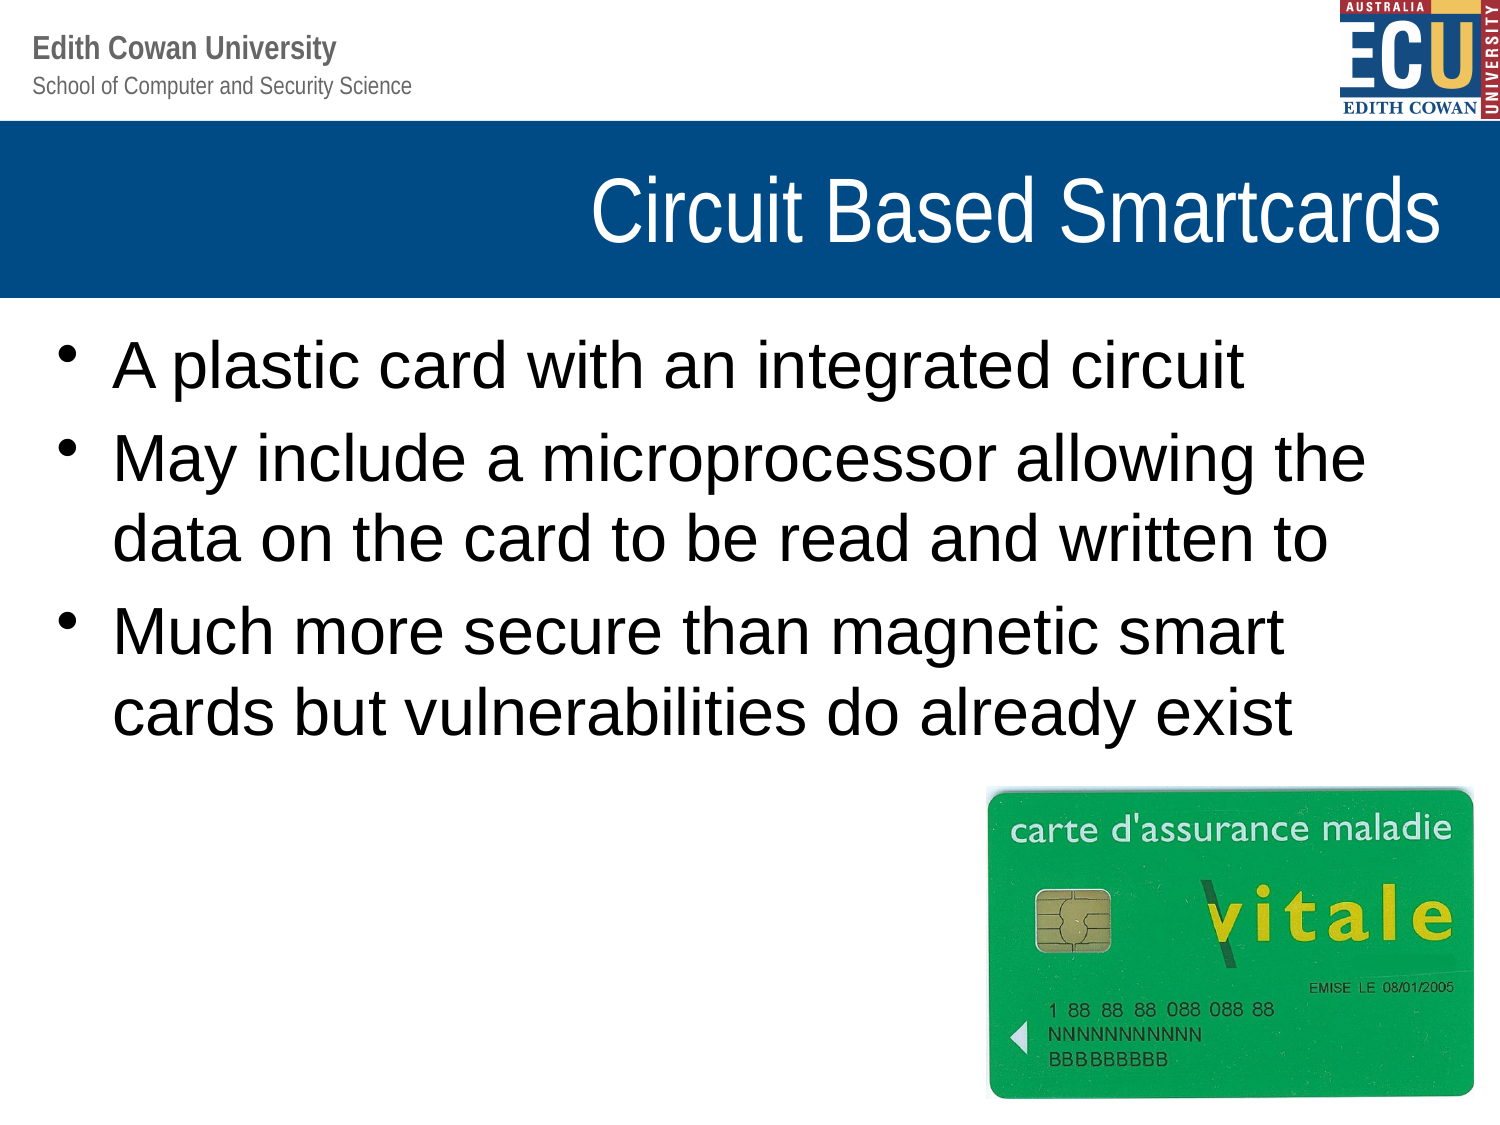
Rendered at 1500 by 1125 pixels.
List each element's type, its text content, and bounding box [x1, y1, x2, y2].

title Circuit Based Smartcards [40, 123, 1460, 289]
picture [1340, 0, 1500, 119]
picture [985, 786, 1474, 1099]
list A plastic card with an integrated circuit May include a microprocessor allowing the data on the card to be read and written to Much more secure than magnetic smart cards but vulnerabilities do already exist [40, 314, 1425, 856]
